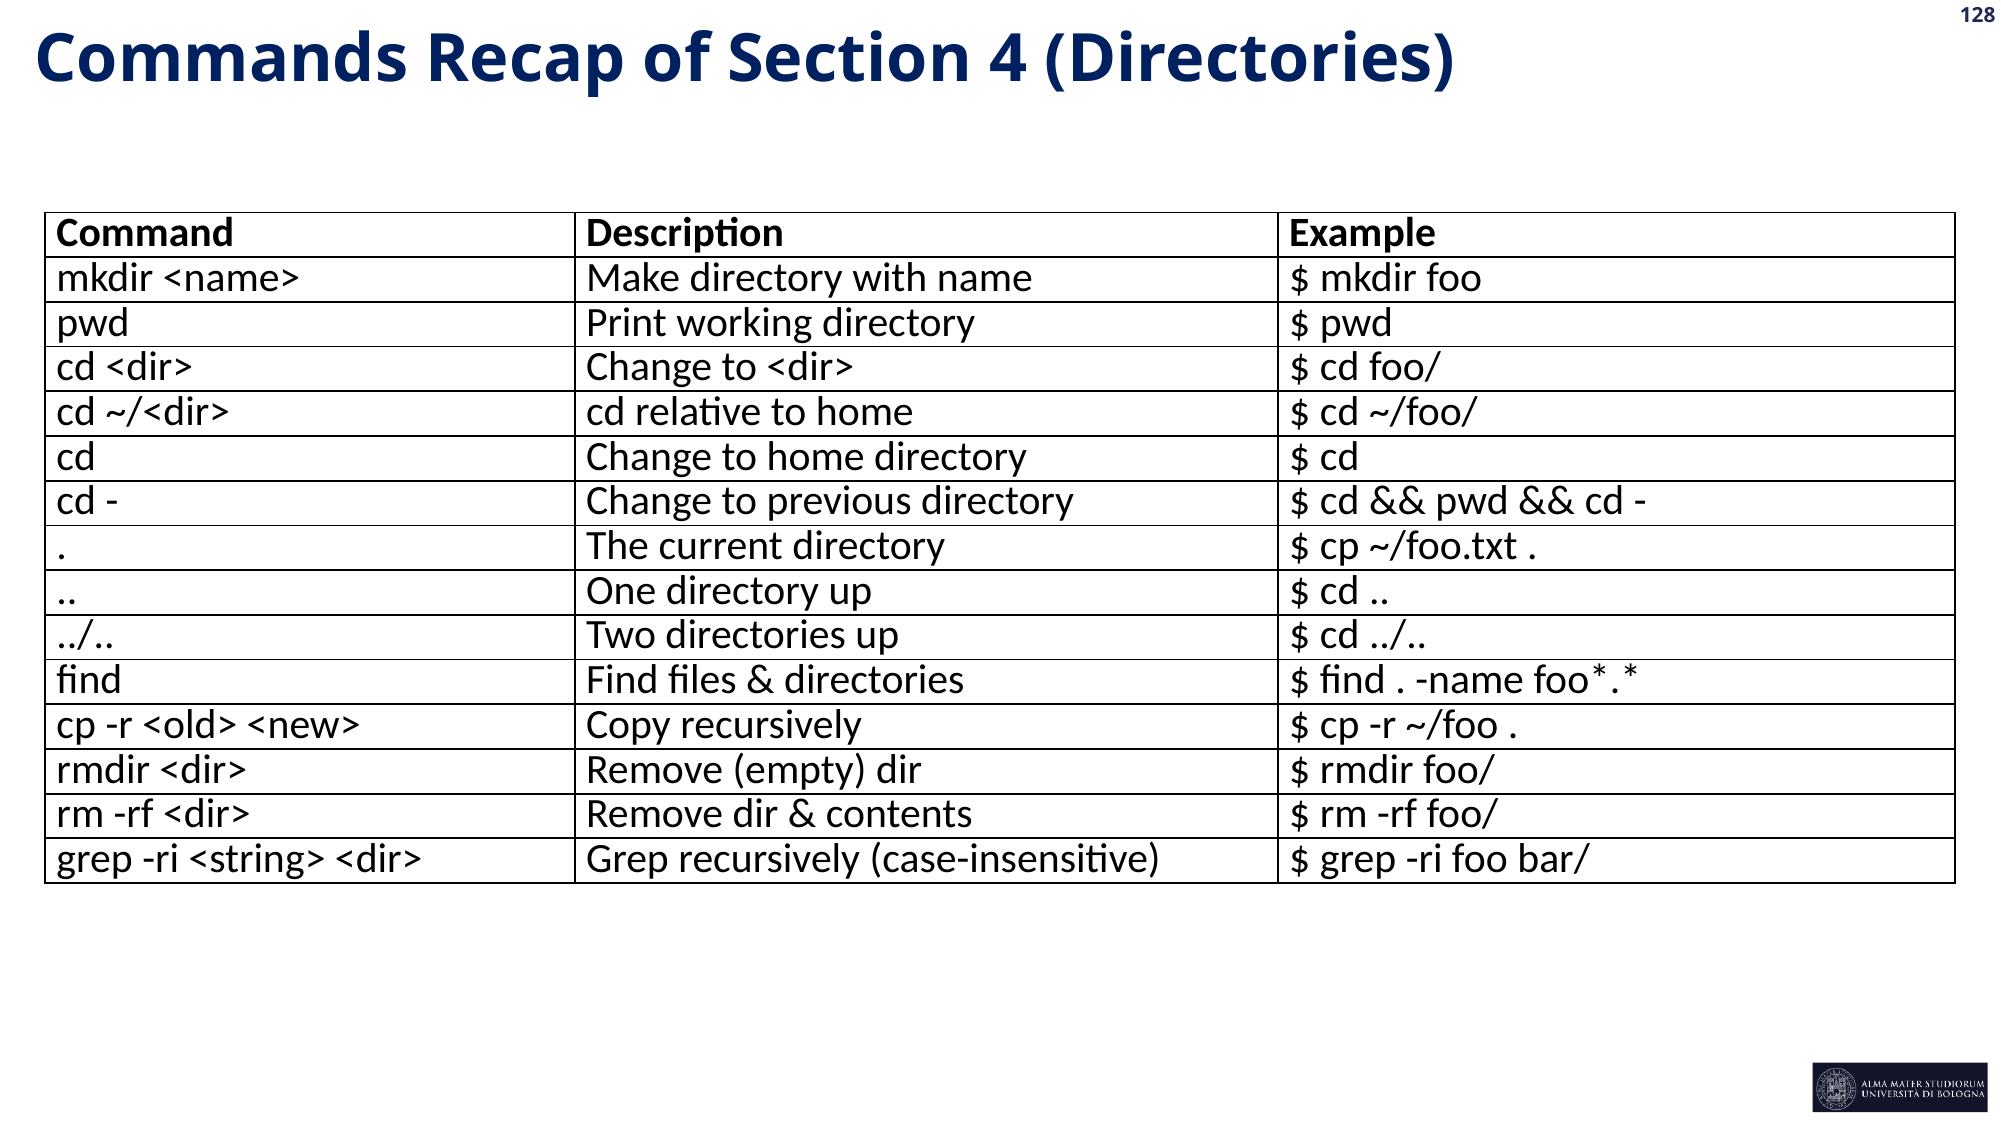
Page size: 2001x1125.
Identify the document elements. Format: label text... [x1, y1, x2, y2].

table_header Description [576, 213, 1277, 256]
table_cell rm -rf <dir> [46, 795, 574, 837]
table_cell $ cp ~/foo.txt . [1279, 526, 1954, 569]
table_cell Remove (empty) dir [576, 750, 1277, 793]
table_cell $ cd [1279, 437, 1954, 480]
table_cell ../.. [46, 616, 574, 659]
table_cell cd relative to home [576, 392, 1277, 435]
table_cell $ grep -ri foo bar/ [1279, 839, 1954, 882]
table_cell Remove dir & contents [576, 795, 1277, 837]
table_cell pwd [46, 303, 574, 346]
table_cell The current directory [576, 526, 1277, 569]
table_cell Copy recursively [576, 705, 1277, 748]
table_cell Make directory with name [576, 258, 1277, 301]
table_cell rmdir <dir> [46, 750, 574, 793]
table_cell $ cd && pwd && cd - [1279, 482, 1954, 525]
table_cell cd [46, 437, 574, 480]
table_cell $ rmdir foo/ [1279, 750, 1954, 793]
table_cell Find files & directories [576, 660, 1277, 703]
table_cell Change to previous directory [576, 482, 1277, 525]
table_cell cp -r <old> <new> [46, 705, 574, 748]
table_cell One directory up [576, 571, 1277, 614]
table_cell cd - [46, 482, 574, 525]
table_cell . [46, 526, 574, 569]
table_cell $ cd ~/foo/ [1279, 392, 1954, 435]
table_cell $ cp -r ~/foo . [1279, 705, 1954, 748]
table_cell Change to home directory [576, 437, 1277, 480]
table_header Command [46, 213, 574, 256]
table_cell $ find . -name foo*.* [1279, 660, 1954, 703]
table_header Example [1279, 213, 1954, 256]
table_cell Grep recursively (case-insensitive) [576, 839, 1277, 882]
table_cell cd ~/<dir> [46, 392, 574, 435]
table_cell grep -ri <string> <dir> [46, 839, 574, 882]
table_cell .. [46, 571, 574, 614]
list Commands Recap of Section 4 (Directories) [19, 7, 1930, 102]
table_cell Print working directory [576, 303, 1277, 346]
table_cell find [46, 660, 574, 703]
table_cell $ cd ../.. [1279, 616, 1954, 659]
table_cell $ mkdir foo [1279, 258, 1954, 301]
table_cell Two directories up [576, 616, 1277, 659]
table_cell mkdir <name> [46, 258, 574, 301]
table_cell $ pwd [1279, 303, 1954, 346]
table_cell $ cd .. [1279, 571, 1954, 614]
table_cell cd <dir> [46, 347, 574, 390]
table_cell Change to <dir> [576, 347, 1277, 390]
table_cell $ cd foo/ [1279, 347, 1954, 390]
picture [1812, 1062, 1988, 1113]
table_cell $ rm -rf foo/ [1279, 795, 1954, 837]
